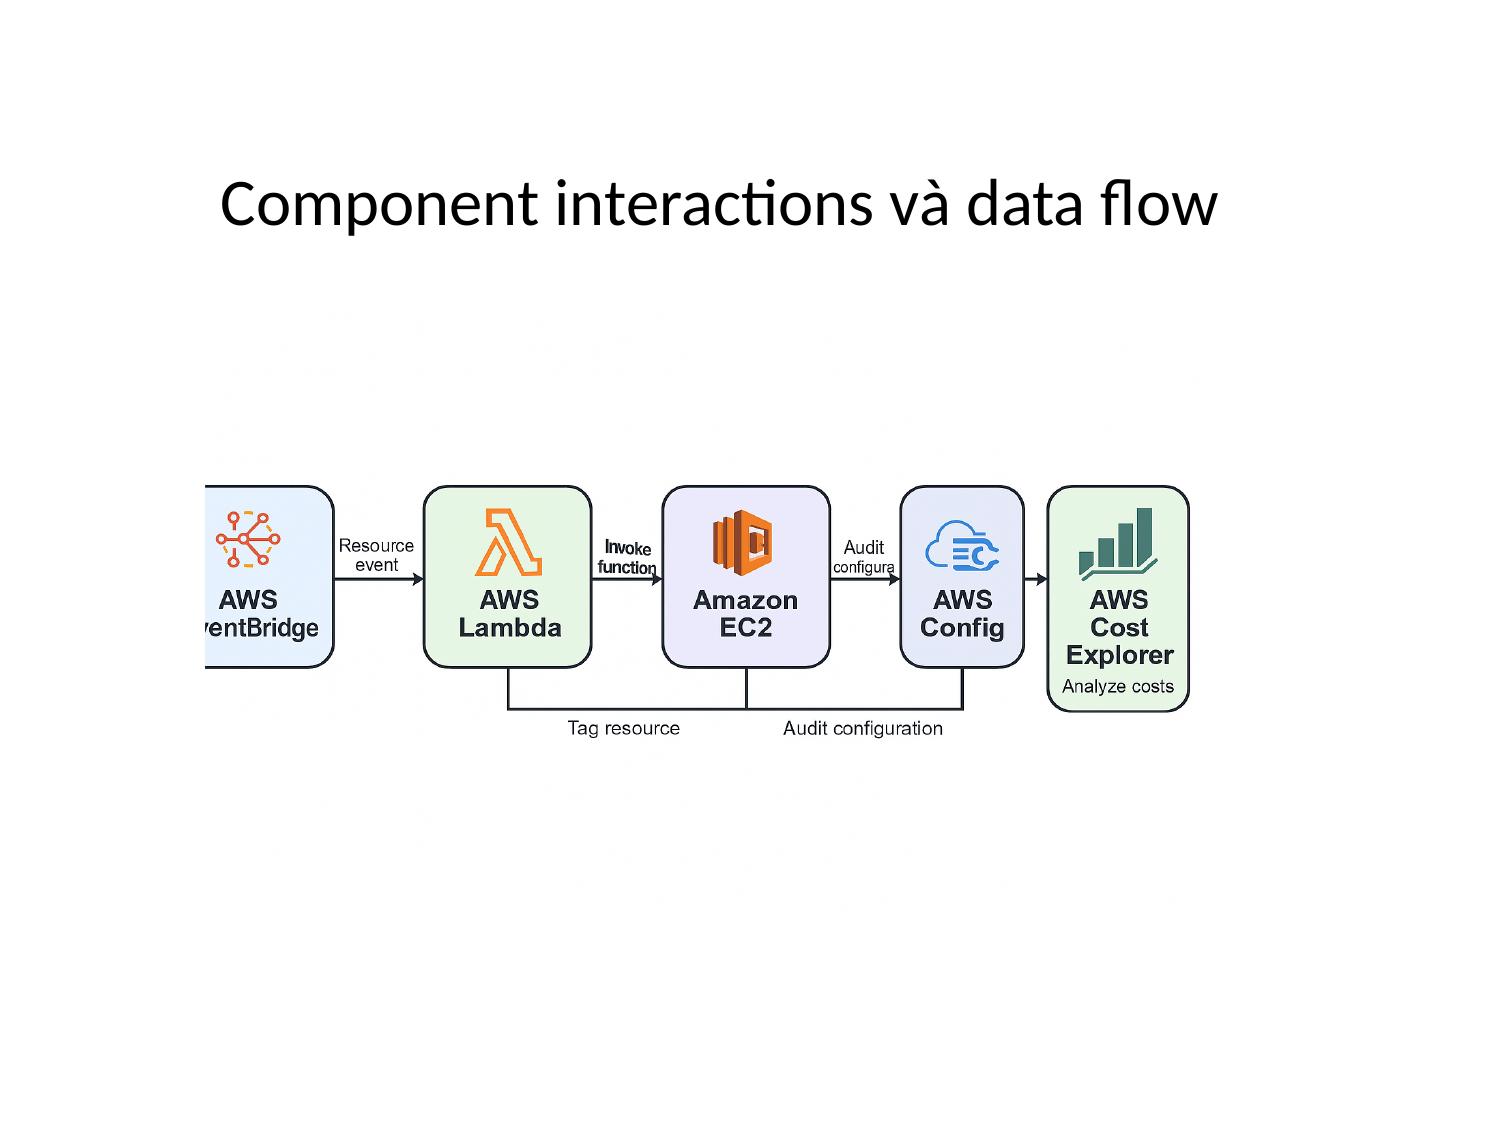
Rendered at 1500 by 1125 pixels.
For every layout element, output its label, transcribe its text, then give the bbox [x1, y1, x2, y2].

picture [205, 305, 1206, 914]
list Component interactions và data flow [205, 151, 1274, 406]
